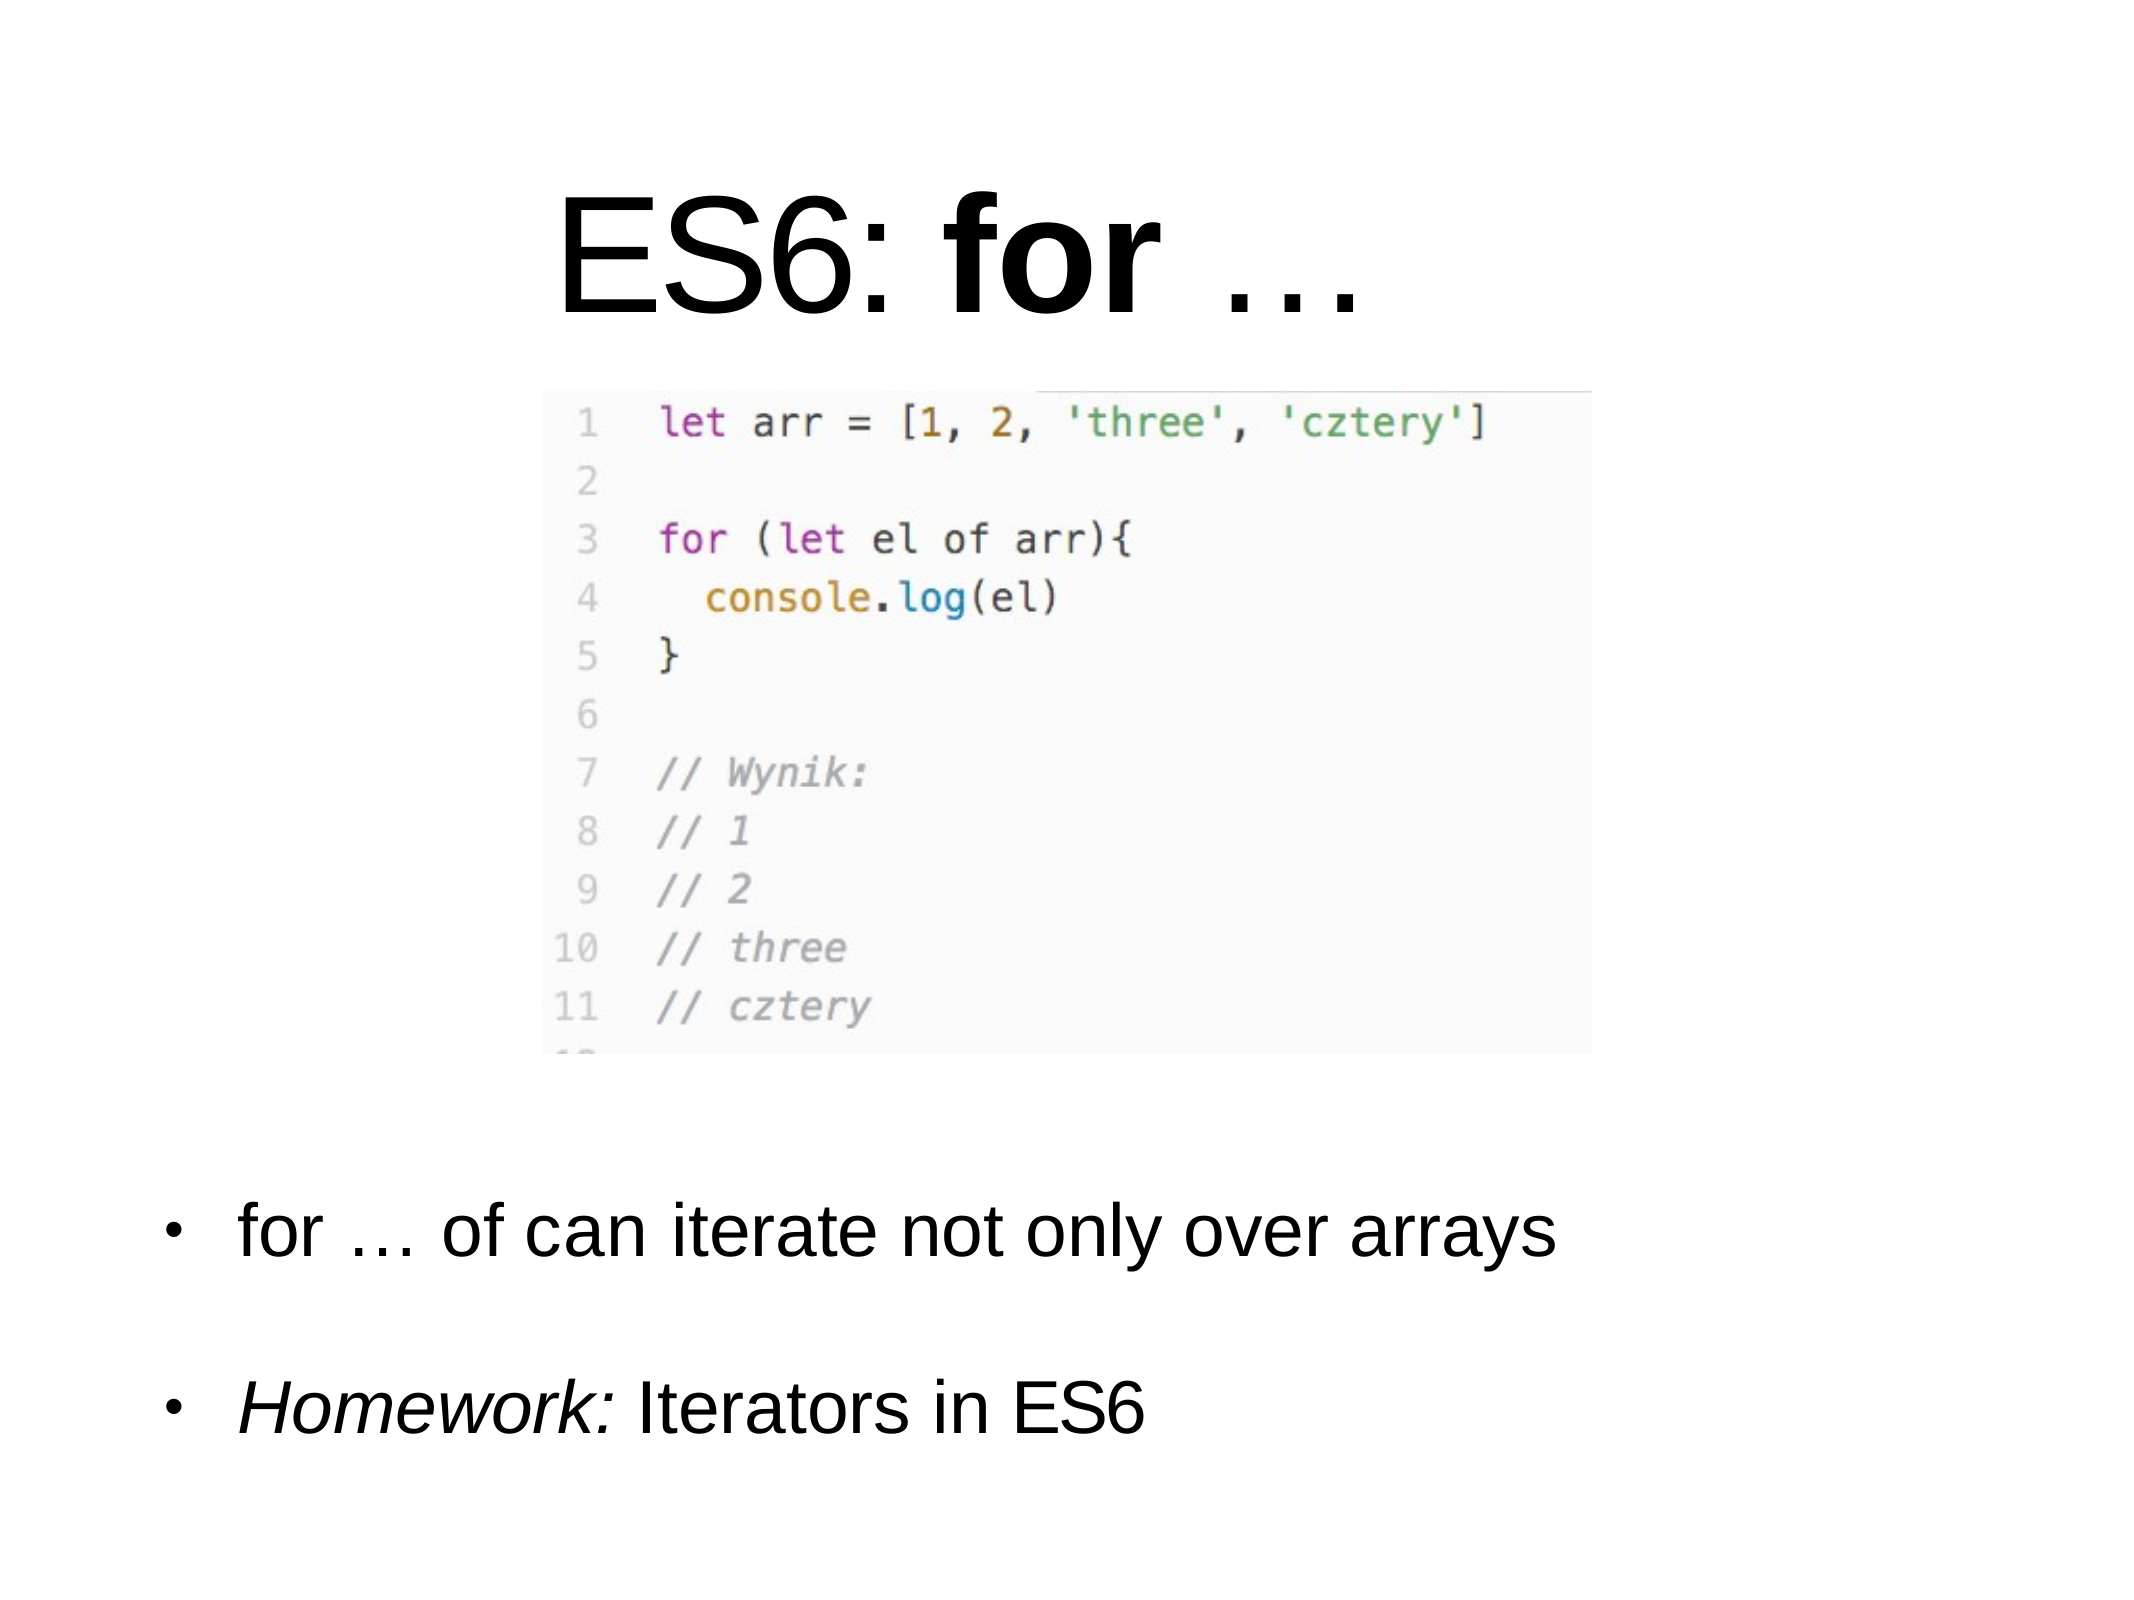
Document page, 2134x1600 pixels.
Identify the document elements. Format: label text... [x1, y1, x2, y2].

text_box for … of can iterate not only over arrays [235, 1179, 1561, 1272]
title ES6: for … of [549, 143, 1582, 391]
text_box • [162, 1367, 195, 1437]
text_box • [162, 1190, 195, 1260]
text_box [541, 391, 1592, 1055]
text_box Homework: Iterators in ES6 [235, 1356, 1149, 1449]
